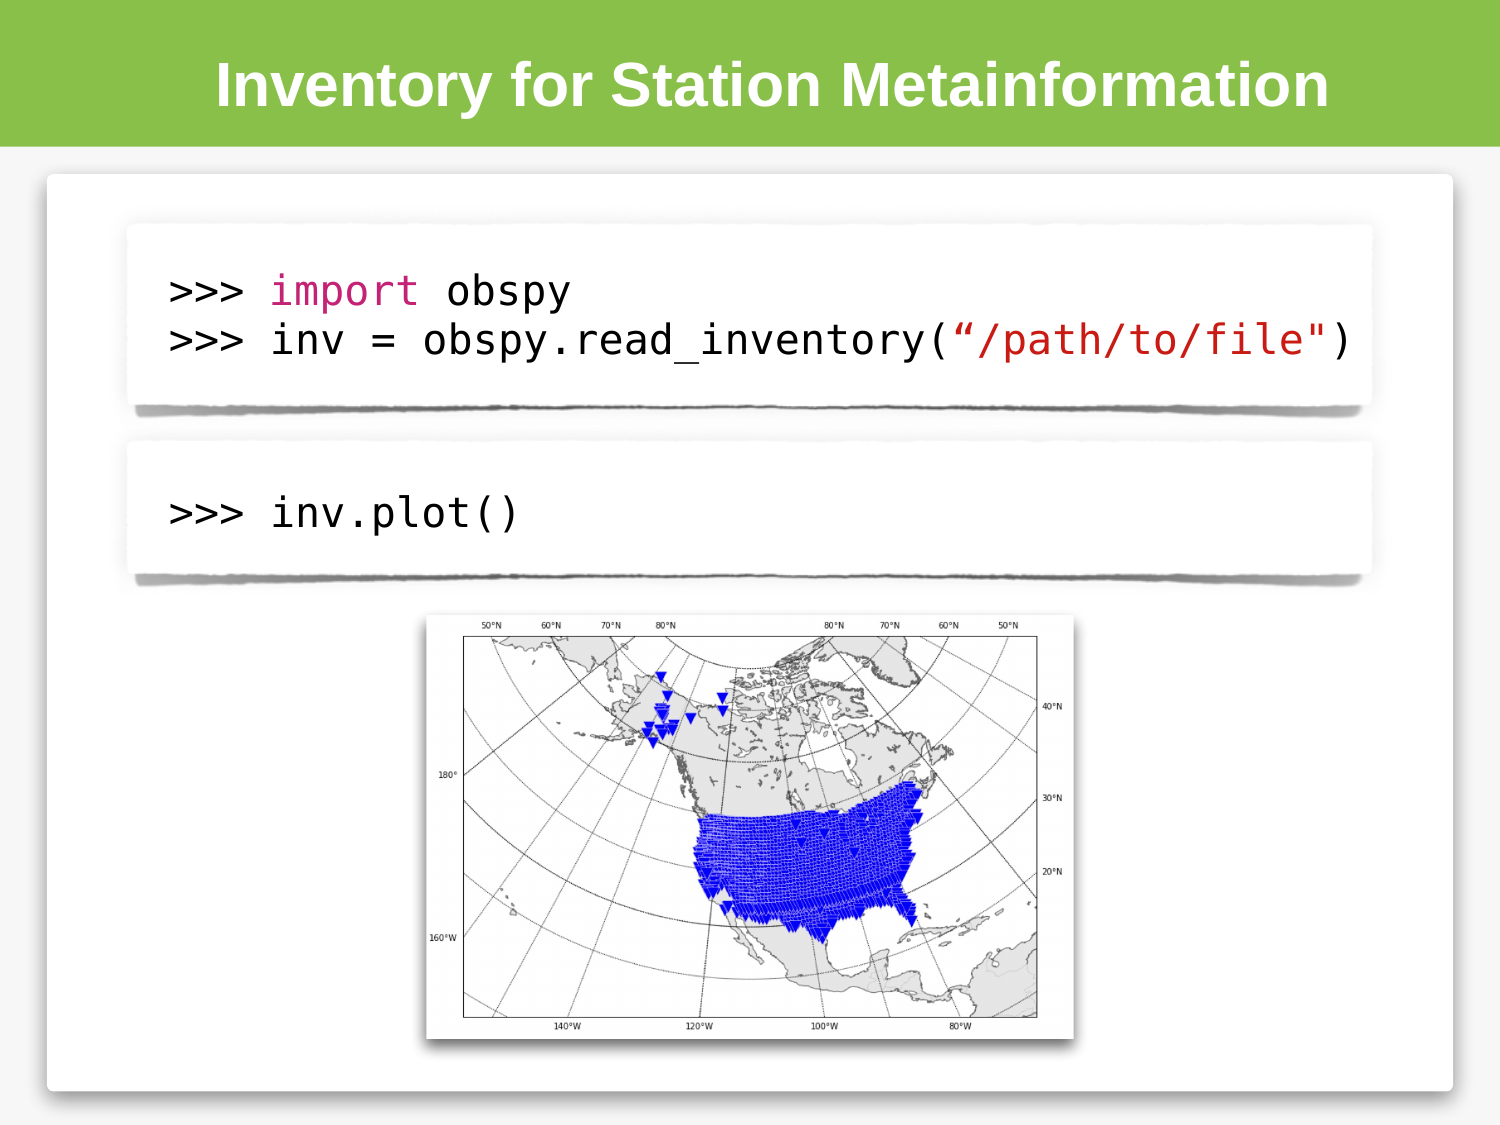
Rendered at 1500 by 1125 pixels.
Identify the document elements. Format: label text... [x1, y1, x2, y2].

text_box [105, 416, 1394, 599]
text_box >>> import obspy >>> inv = obspy.read_inventory(“/path/to/file") >>> inv.plot() [167, 264, 1377, 536]
text_box [105, 199, 1394, 416]
title Inventory for Station Metainformation [70, 43, 1476, 120]
text_box [46, 174, 1454, 1092]
text_box [426, 615, 1074, 1039]
text_box [411, 608, 1088, 1063]
text_box [24, 161, 1476, 1122]
